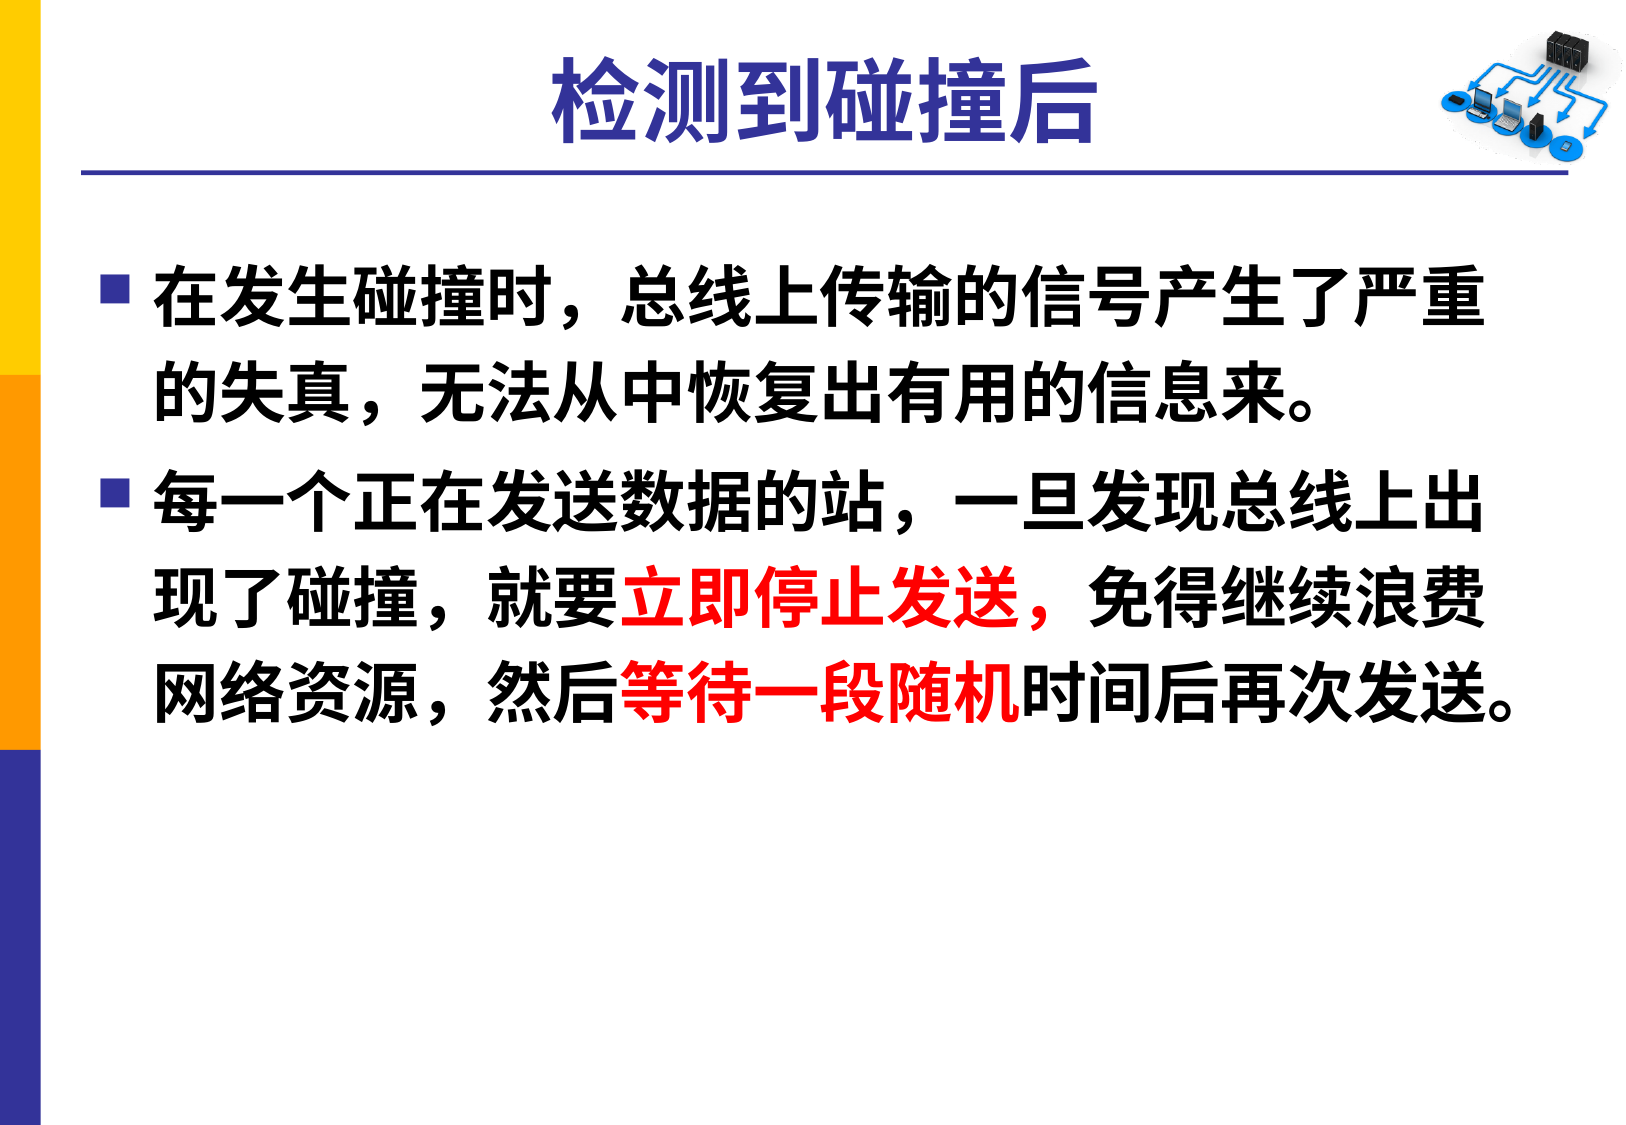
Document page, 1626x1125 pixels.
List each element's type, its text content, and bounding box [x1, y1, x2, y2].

title 检测到碰撞后 [81, 30, 1569, 161]
picture [1438, 30, 1624, 165]
list 在发生碰撞时，总线上传输的信号产生了严重的失真，无法从中恢复出有用的信息来。 每一个正在发送数据的站，一旦发现总线上出现了碰撞，就要立即停止发送，免得继续浪费网络资源，然后等待一段随机时间后再次发送。 [81, 231, 1569, 835]
